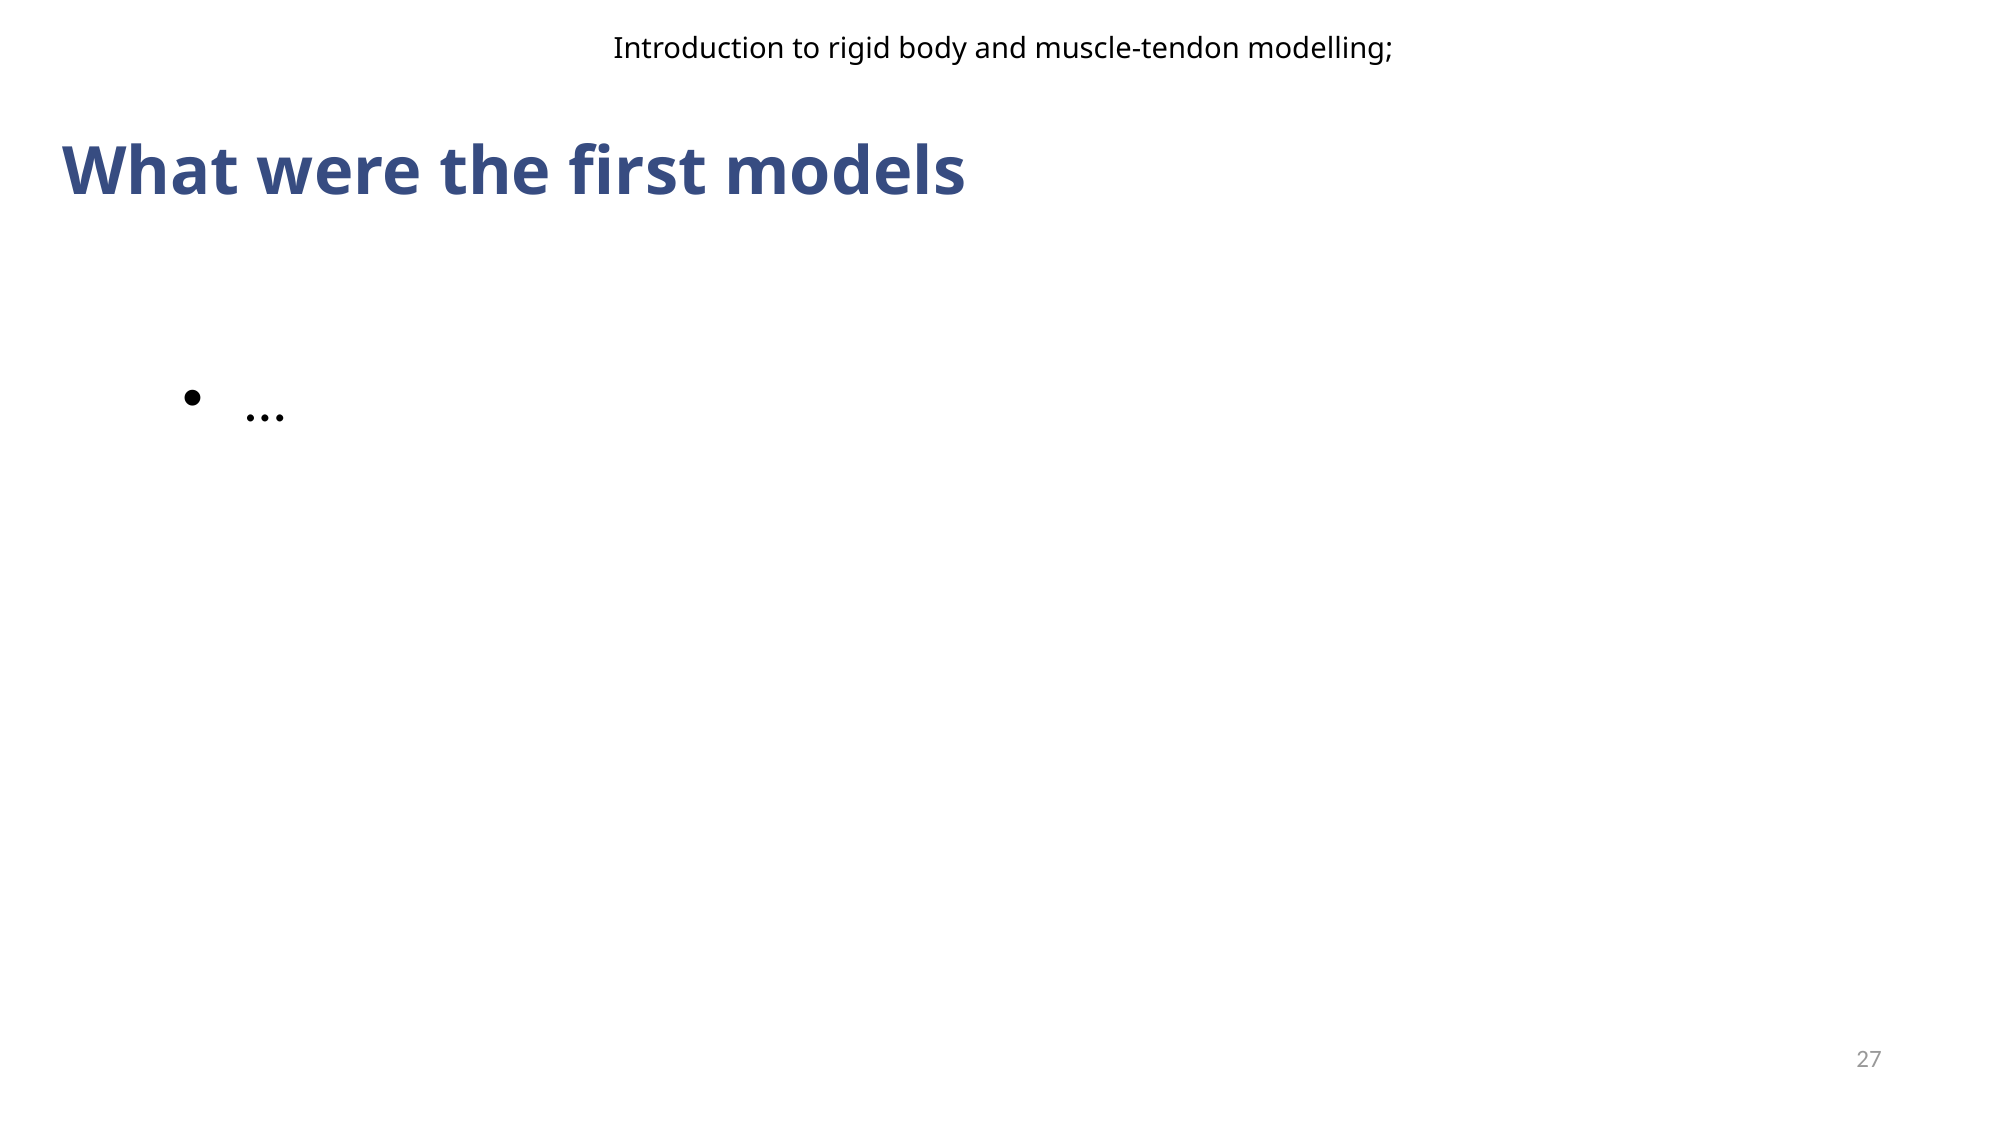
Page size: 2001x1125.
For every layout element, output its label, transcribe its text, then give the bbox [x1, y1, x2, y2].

title What were the first models [47, 120, 1153, 230]
slide_number 27 [1375, 1042, 1882, 1103]
text_box Introduction to rigid body and muscle-tendon modelling; [335, 22, 1665, 72]
list … [167, 285, 1632, 948]
